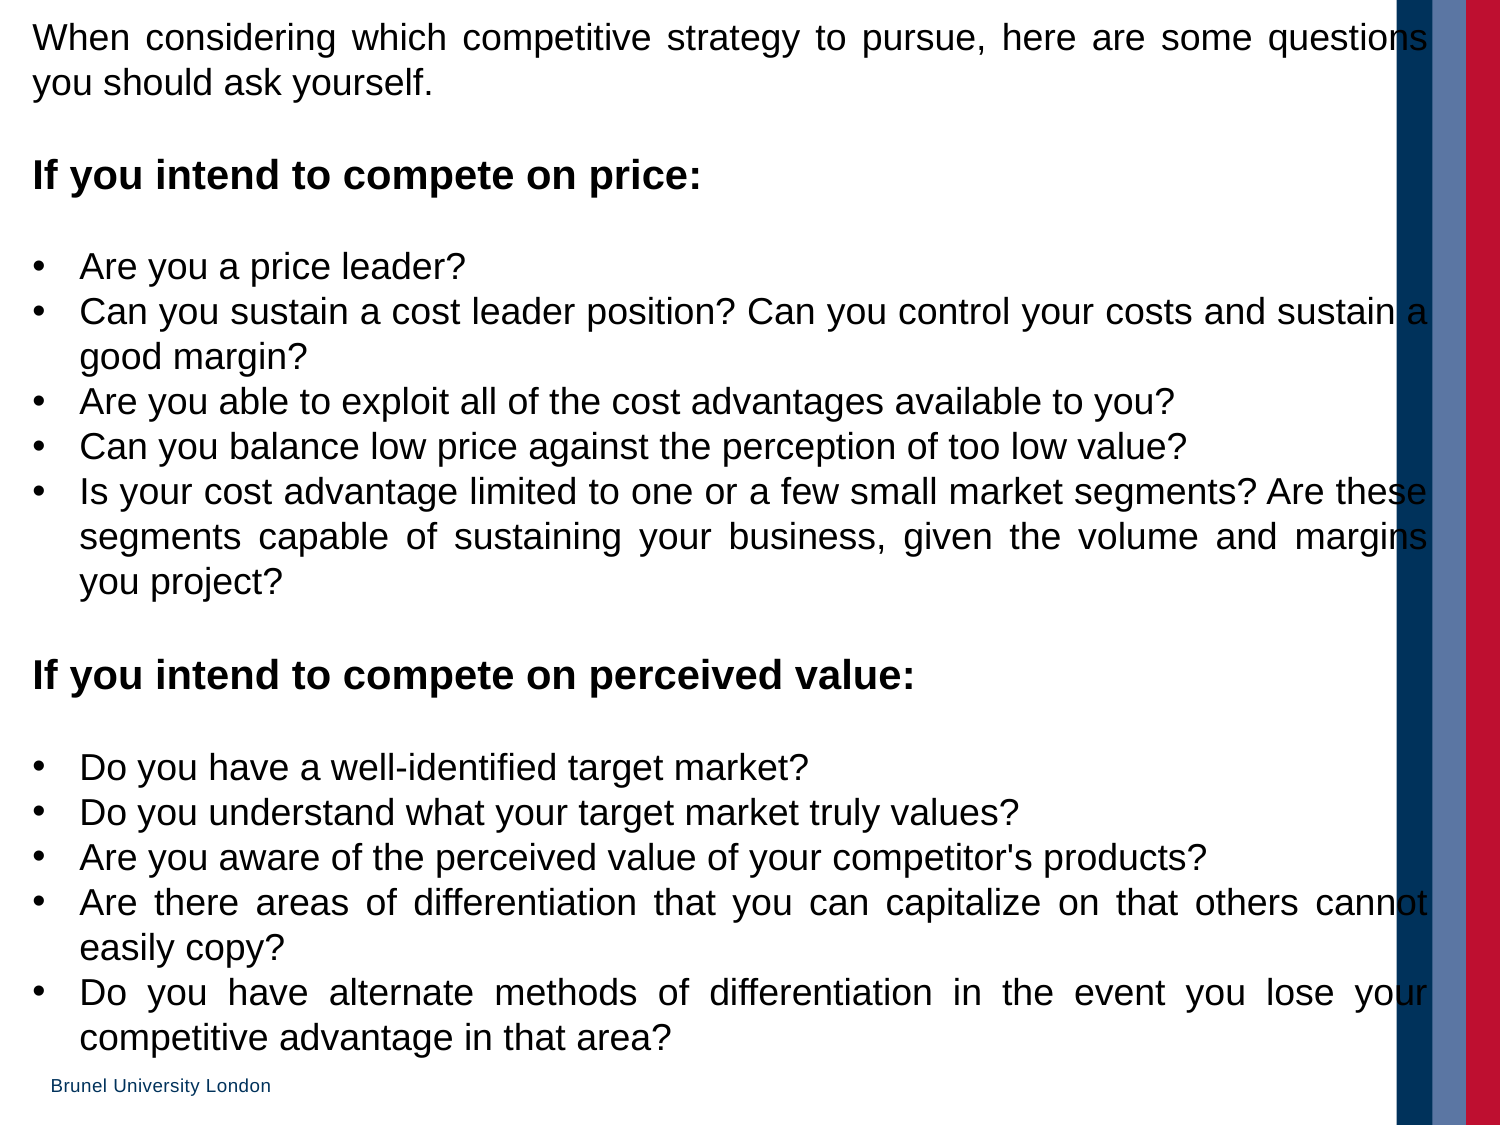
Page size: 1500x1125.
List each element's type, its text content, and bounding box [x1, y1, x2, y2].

text_box When considering which competitive strategy to pursue, here are some questions you should ask yourself. If you intend to compete on price: Are you a price leader? Can you sustain a cost leader position? Can you control your costs and sustain a good margin? Are you able to exploit all of the cost advantages available to you? Can you balance low price against the perception of too low value? Is your cost advantage limited to one or a few small market segments? Are these segments capable of sustaining your business, given the volume and margins you project? If you intend to compete on perceived value: Do you have a well-identified target market? Do you understand what your target market truly values? Are you aware of the perceived value of your competitor's products? Are there areas of differentiation that you can capitalize on that others cannot easily copy? Do you have alternate methods of differentiation in the event you lose your competitive advantage in that area? [17, 5, 1443, 1065]
